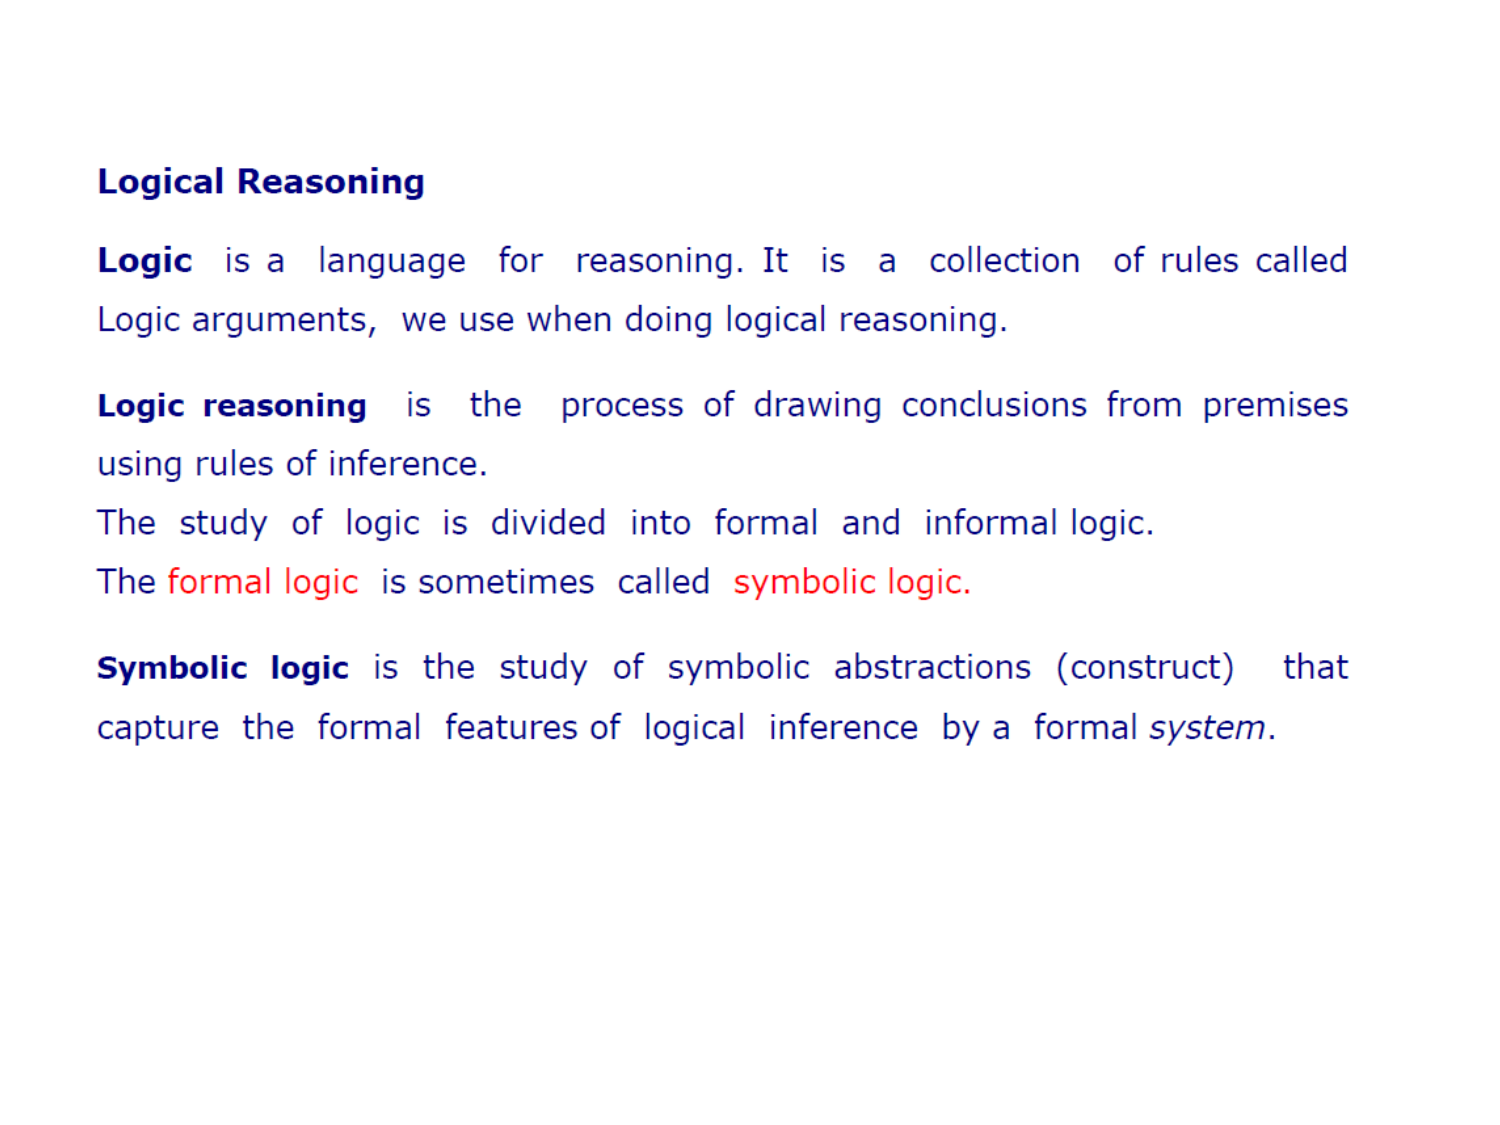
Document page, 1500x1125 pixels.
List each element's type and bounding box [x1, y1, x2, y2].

picture [87, 162, 1388, 773]
